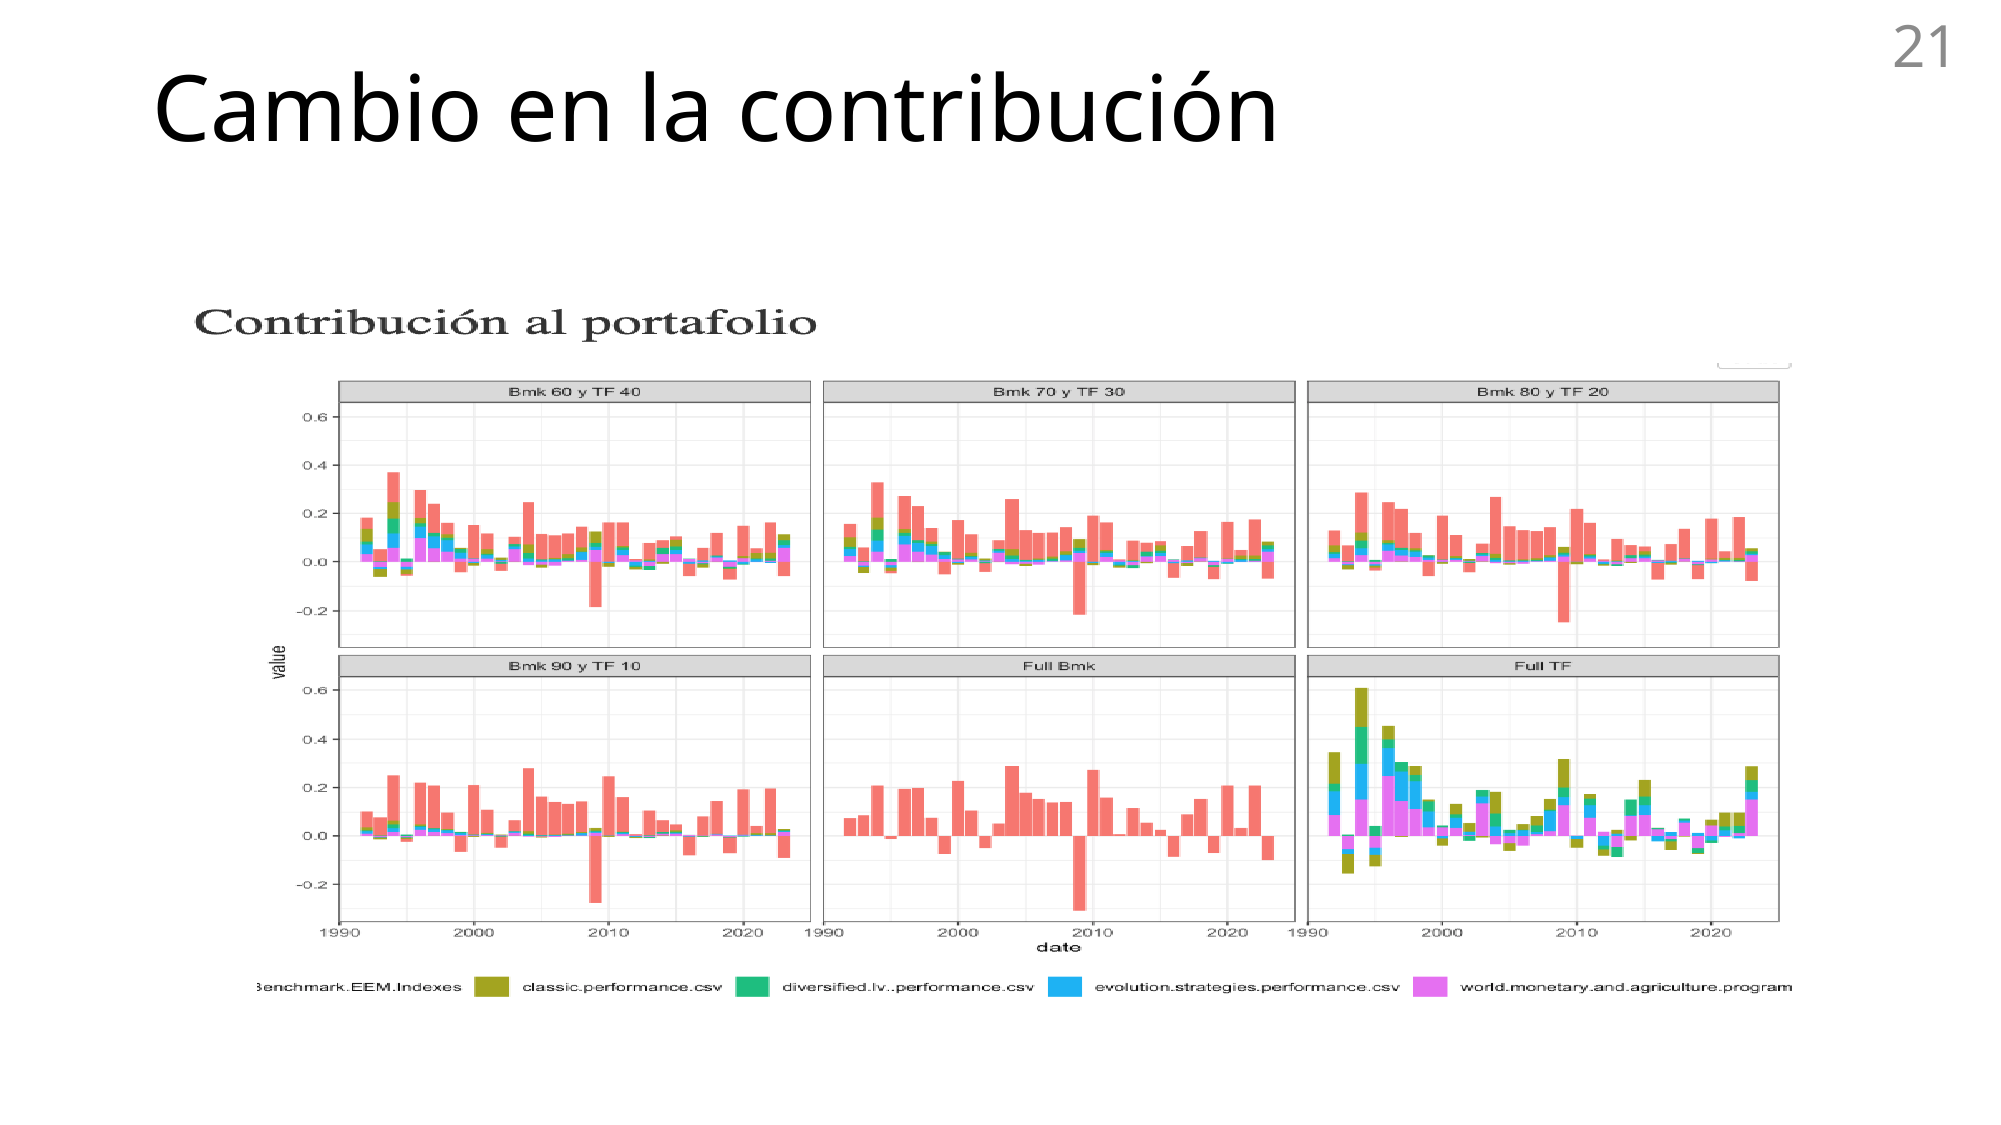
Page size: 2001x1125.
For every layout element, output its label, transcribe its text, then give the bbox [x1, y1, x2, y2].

title Cambio en la contribución [137, 3, 1863, 221]
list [173, 299, 1822, 1014]
slide_number 21 [1523, 18, 1974, 79]
